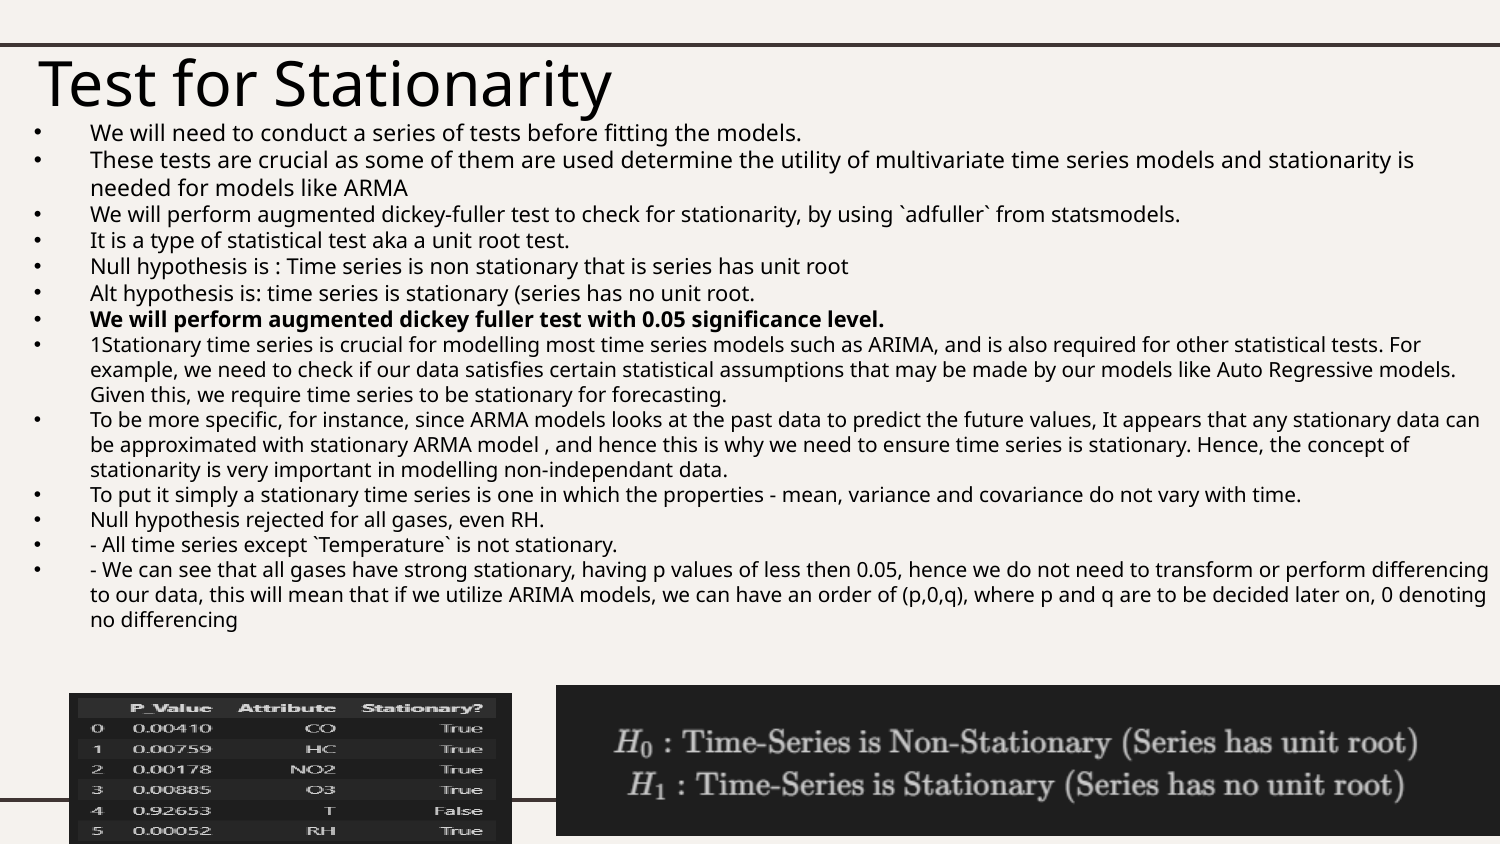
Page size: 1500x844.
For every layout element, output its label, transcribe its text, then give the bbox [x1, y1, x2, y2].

picture [69, 693, 512, 844]
subtitle We will need to conduct a series of tests before fitting the models. These tests are crucial as some of them are used determine the utility of multivariate time series models and stationarity is needed for models like ARMA We will perform augmented dickey-fuller test to check for stationarity, by using `adfuller` from statsmodels. It is a type of statistical test aka a unit root test. Null hypothesis is : Time series is non stationary that is series has unit root Alt hypothesis is: time series is stationary (series has no unit root. We will perform augmented dickey fuller test with 0.05 significance level. 1Stationary time series is crucial for modelling most time series models such as ARIMA, and is also required for other statistical tests. For example, we need to check if our data satisfies certain statistical assumptions that may be made by our models like Auto Regressive models. Given this, we require time series to be stationary for forecasting. To be more specific, for instance, since ARMA models looks at the past data to predict the future values, It appears that any stationary data can be approximated with stationary ARMA model , and hence this is why we need to ensure time series is stationary. Hence, the concept of stationarity is very important in modelling non-independant data. To put it simply a stationary time series is one in which the properties - mean, variance and covariance do not vary with time. Null hypothesis rejected for all gases, even RH. - All time series except `Temperature` is not stationary. - We can see that all gases have strong stationary, having p values of less then 0.05, hence we do not need to transform or perform differencing to our data, this will mean that if we utilize ARIMA models, we can have an order of (p,0,q), where p and q are to be decided later on, 0 denoting no differencing [0, 103, 1500, 569]
title Test for Stationarity [23, 46, 1424, 103]
picture [555, 685, 1500, 836]
